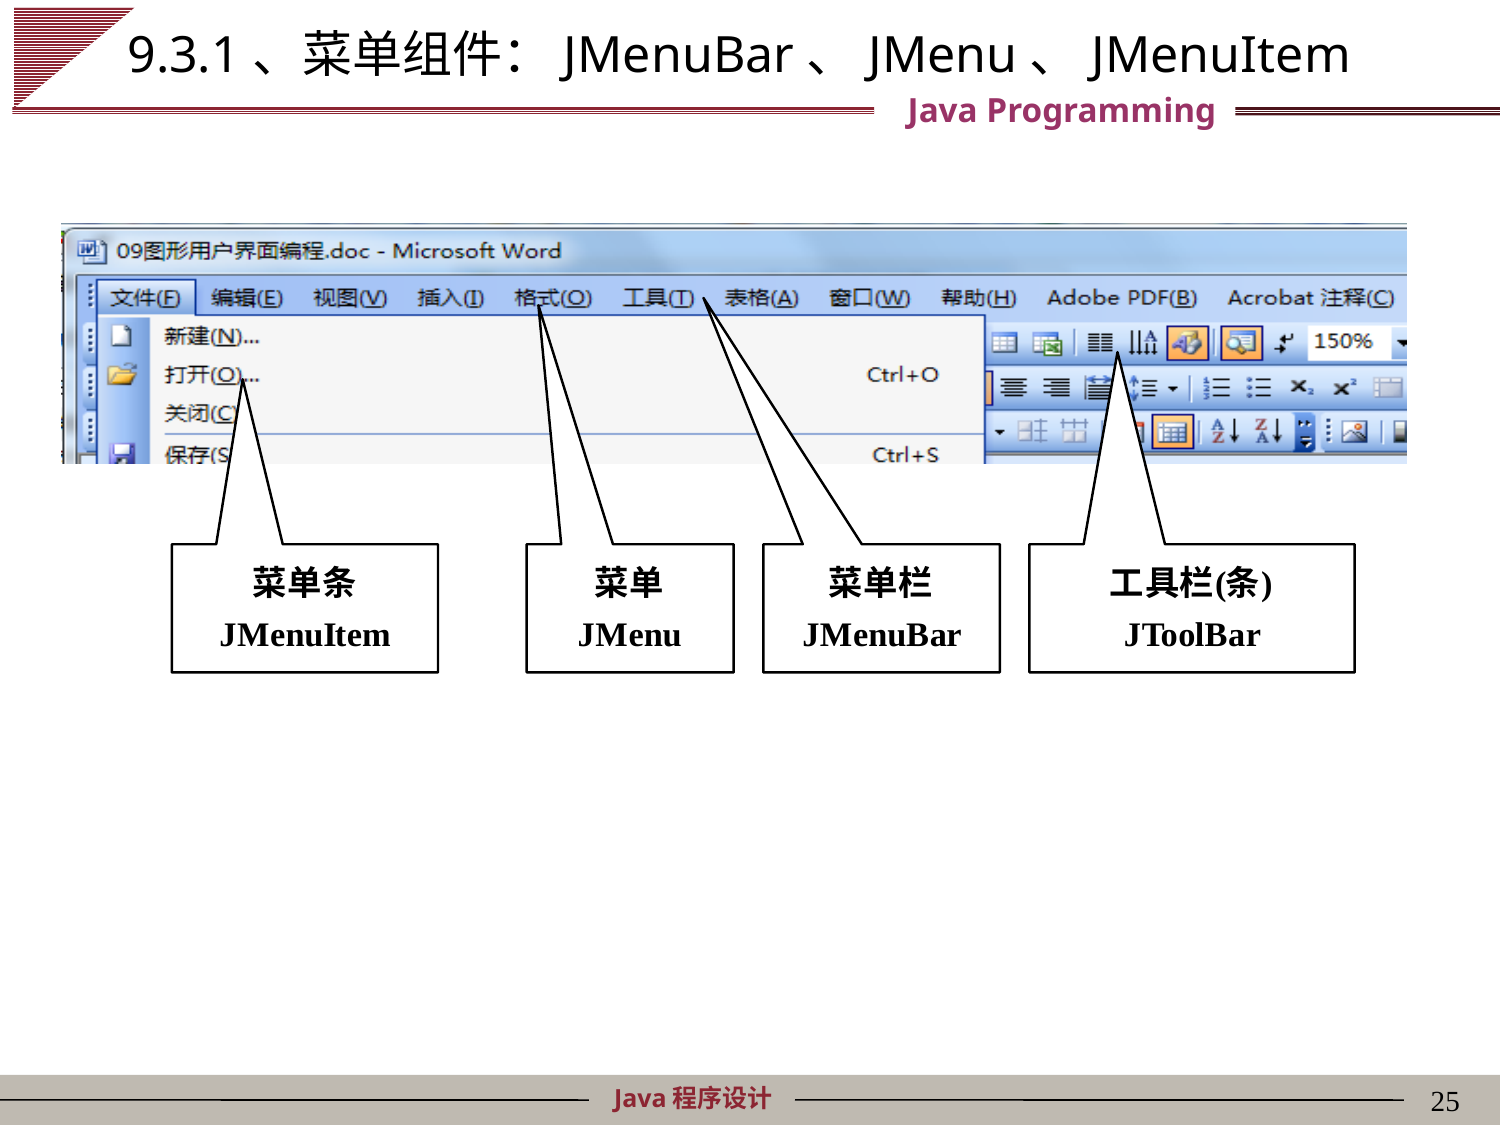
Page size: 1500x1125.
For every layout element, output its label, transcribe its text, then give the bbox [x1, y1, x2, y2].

title 9.3.1、菜单组件：JMenuBar、JMenu、JMenuItem [112, 14, 1388, 90]
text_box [58, 212, 1411, 674]
